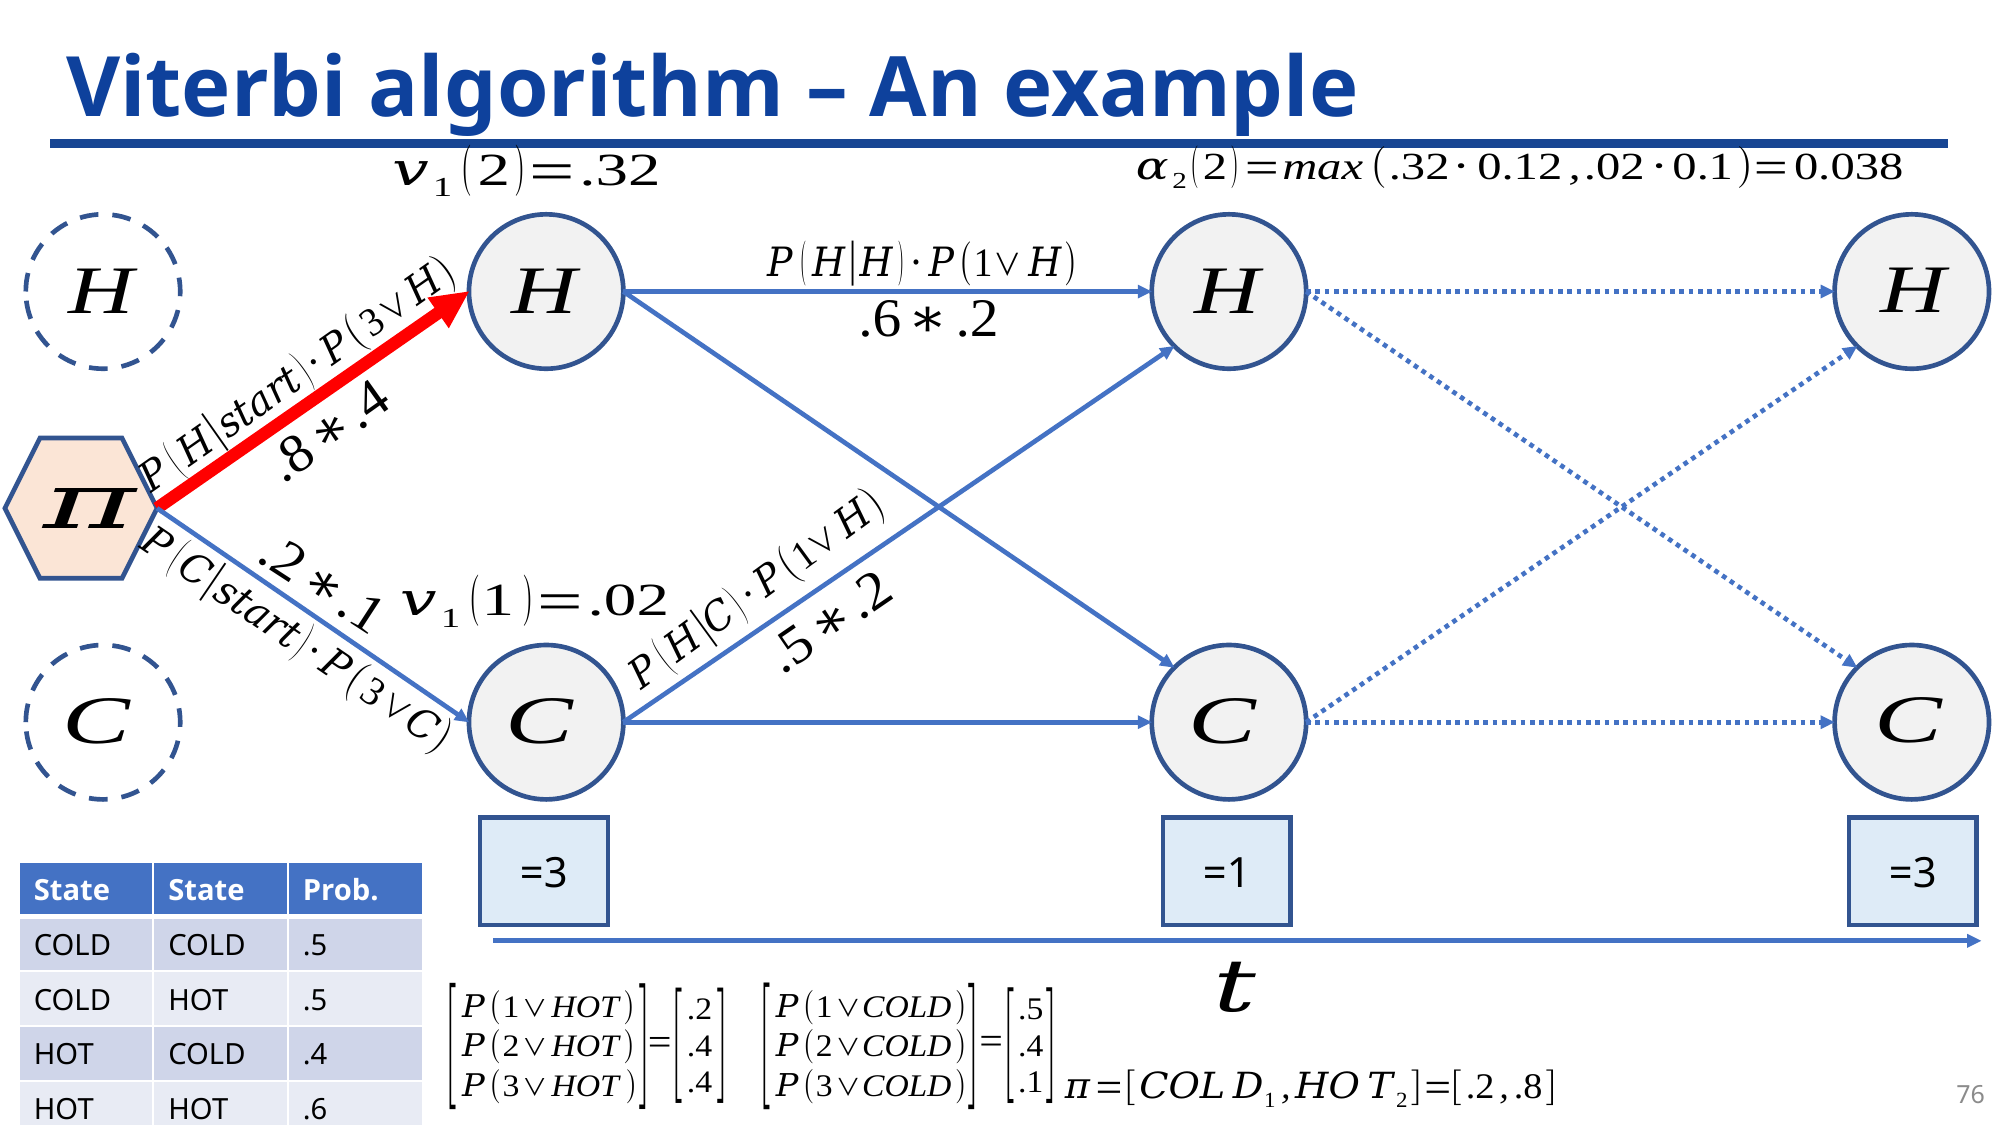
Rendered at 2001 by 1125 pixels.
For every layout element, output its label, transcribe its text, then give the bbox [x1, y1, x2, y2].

text_box [467, 213, 625, 370]
slide_number 76 [1899, 1065, 2000, 1125]
text_box [24, 213, 182, 370]
text_box [467, 643, 625, 801]
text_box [1306, 291, 1858, 346]
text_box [623, 346, 1175, 723]
text_box [1833, 213, 1991, 370]
title Viterbi algorithm – An example [51, 39, 1947, 140]
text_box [623, 291, 1175, 346]
text_box [3, 436, 157, 580]
text_box [1150, 643, 1308, 801]
text_box [1150, 213, 1308, 370]
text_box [157, 291, 469, 508]
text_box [157, 508, 469, 723]
text_box [1833, 643, 1991, 801]
text_box [24, 643, 182, 801]
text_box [1306, 346, 1858, 723]
